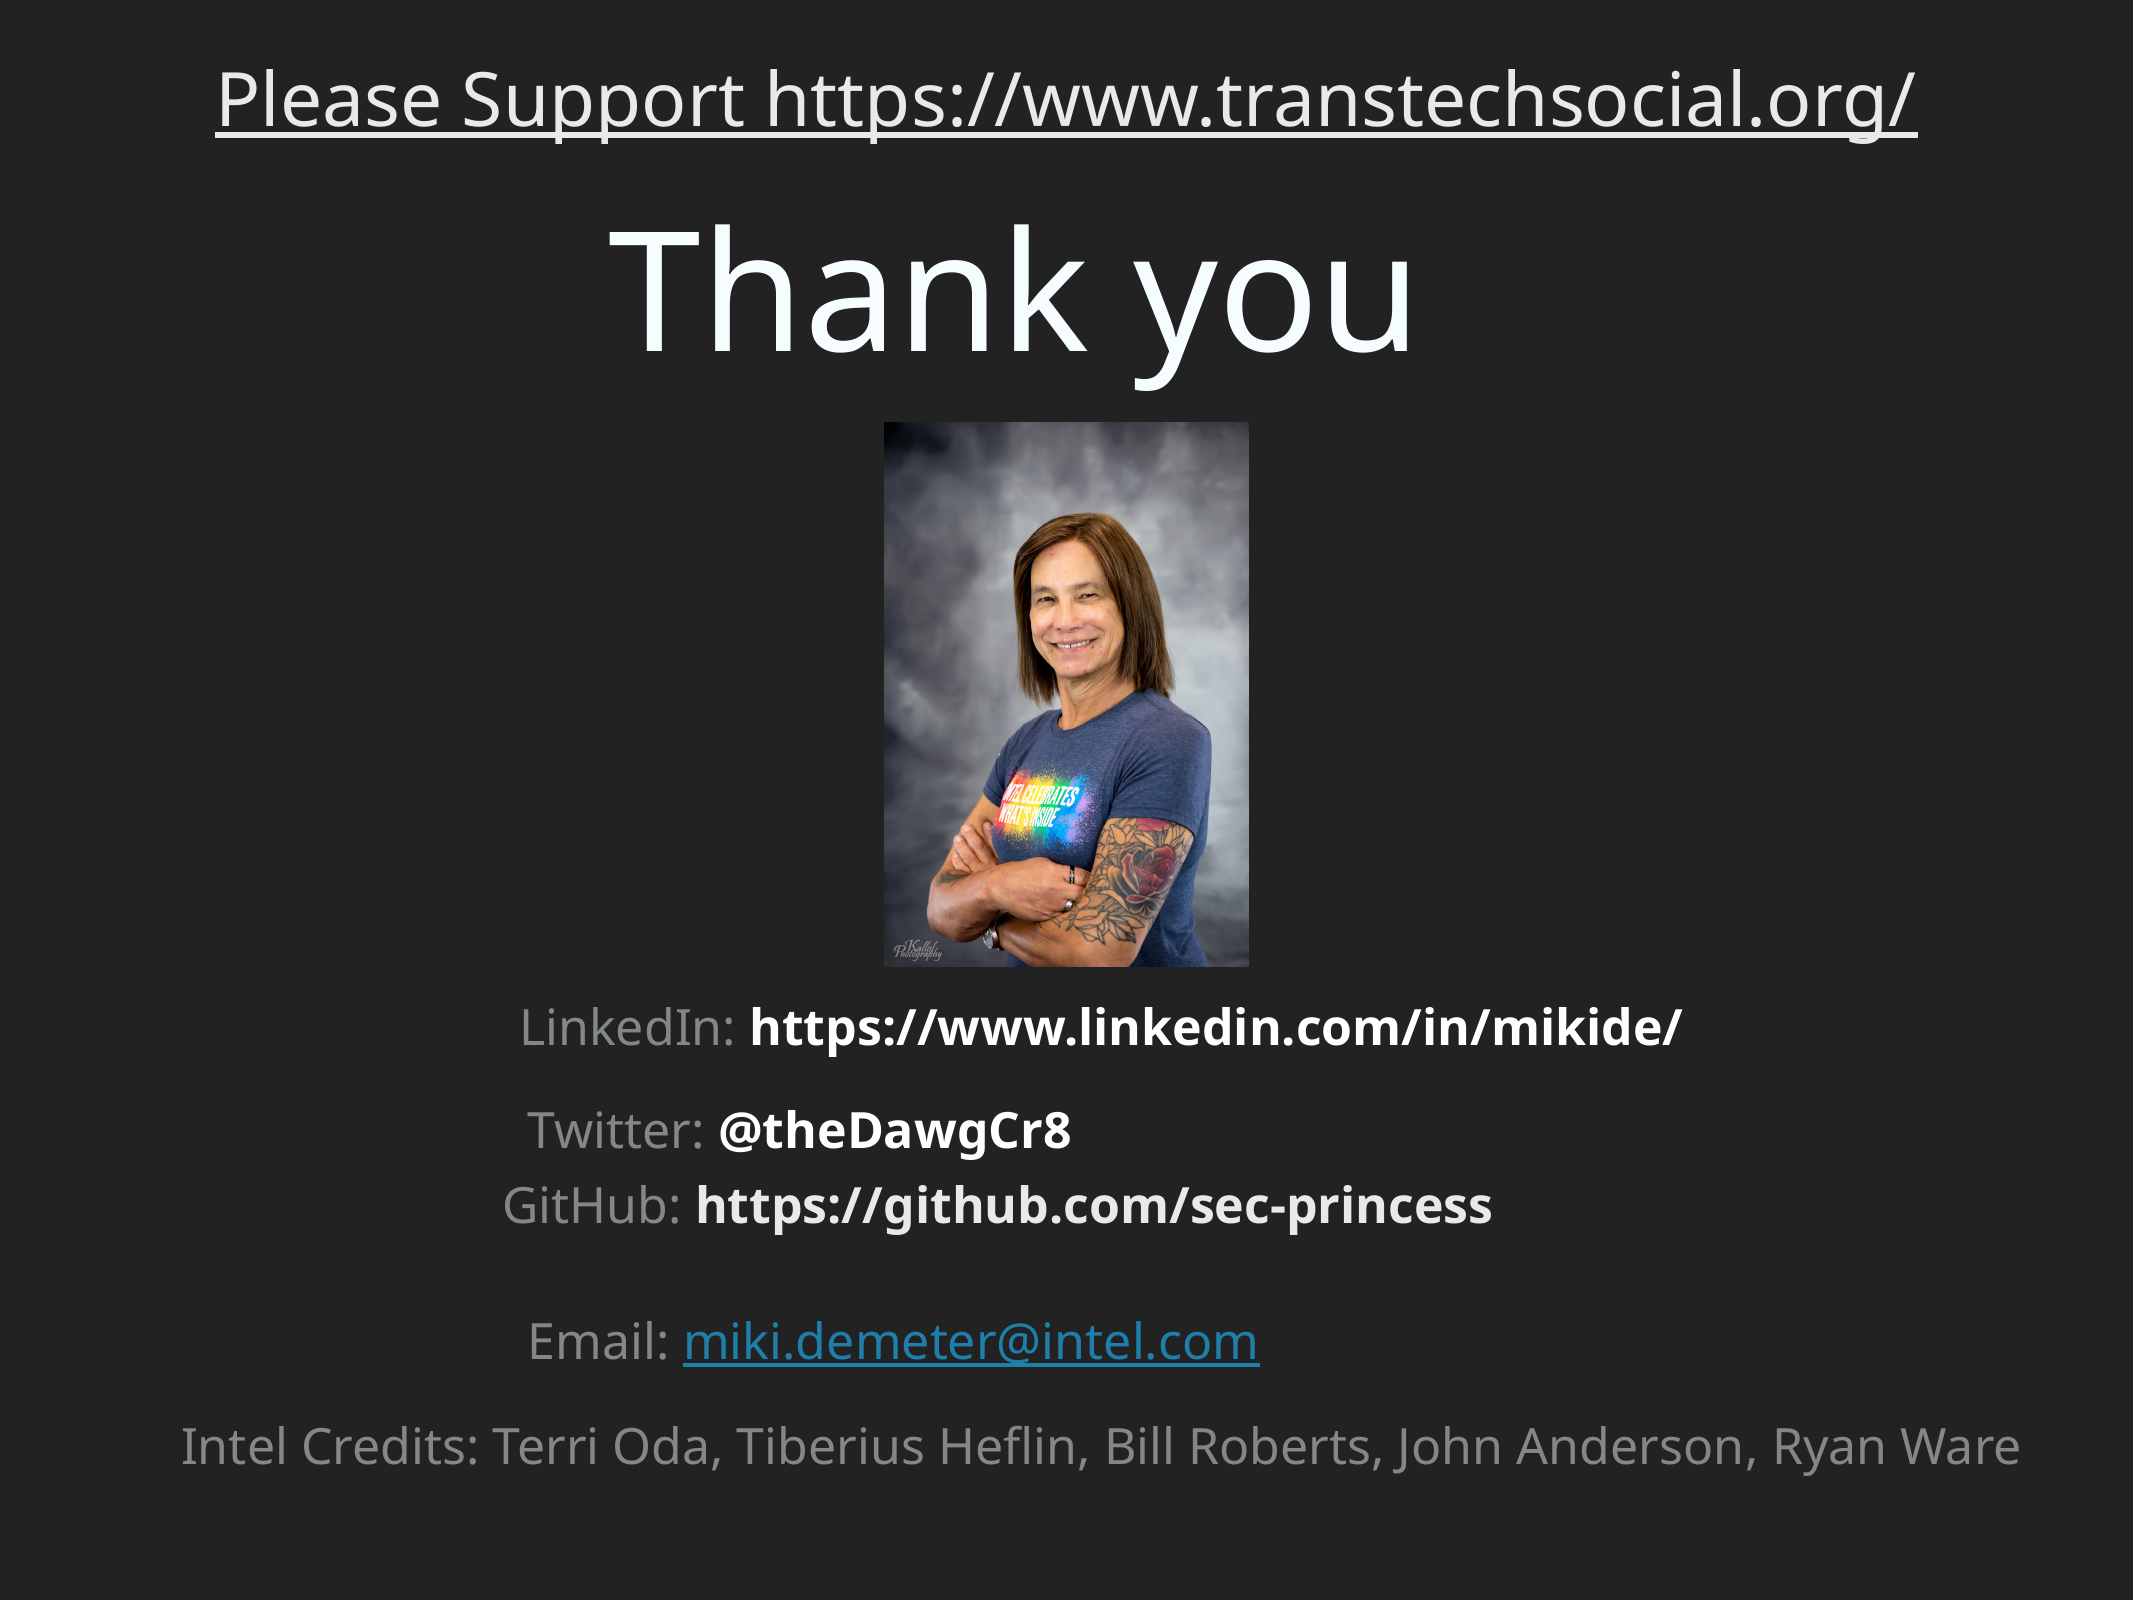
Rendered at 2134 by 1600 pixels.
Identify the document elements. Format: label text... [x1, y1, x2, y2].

text_box Email: miki.demeter@intel.com [519, 1300, 1269, 1386]
text_box Intel Credits: Terri Oda, Tiberius Heflin, Bill Roberts, John Anderson, Ryan Ware [172, 1406, 2031, 1484]
picture [884, 422, 1249, 968]
text_box GitHub: https://github.com/sec-princess [493, 1164, 1502, 1242]
text_box LinkedIn: https://www.linkedin.com/in/mikide/ [510, 987, 1693, 1064]
text_box Thank you [600, 176, 1453, 394]
text_box Please Support https://www.transtechsocial.org/ [207, 43, 1927, 163]
text_box Twitter: @theDawgCr8 [519, 1090, 1081, 1164]
